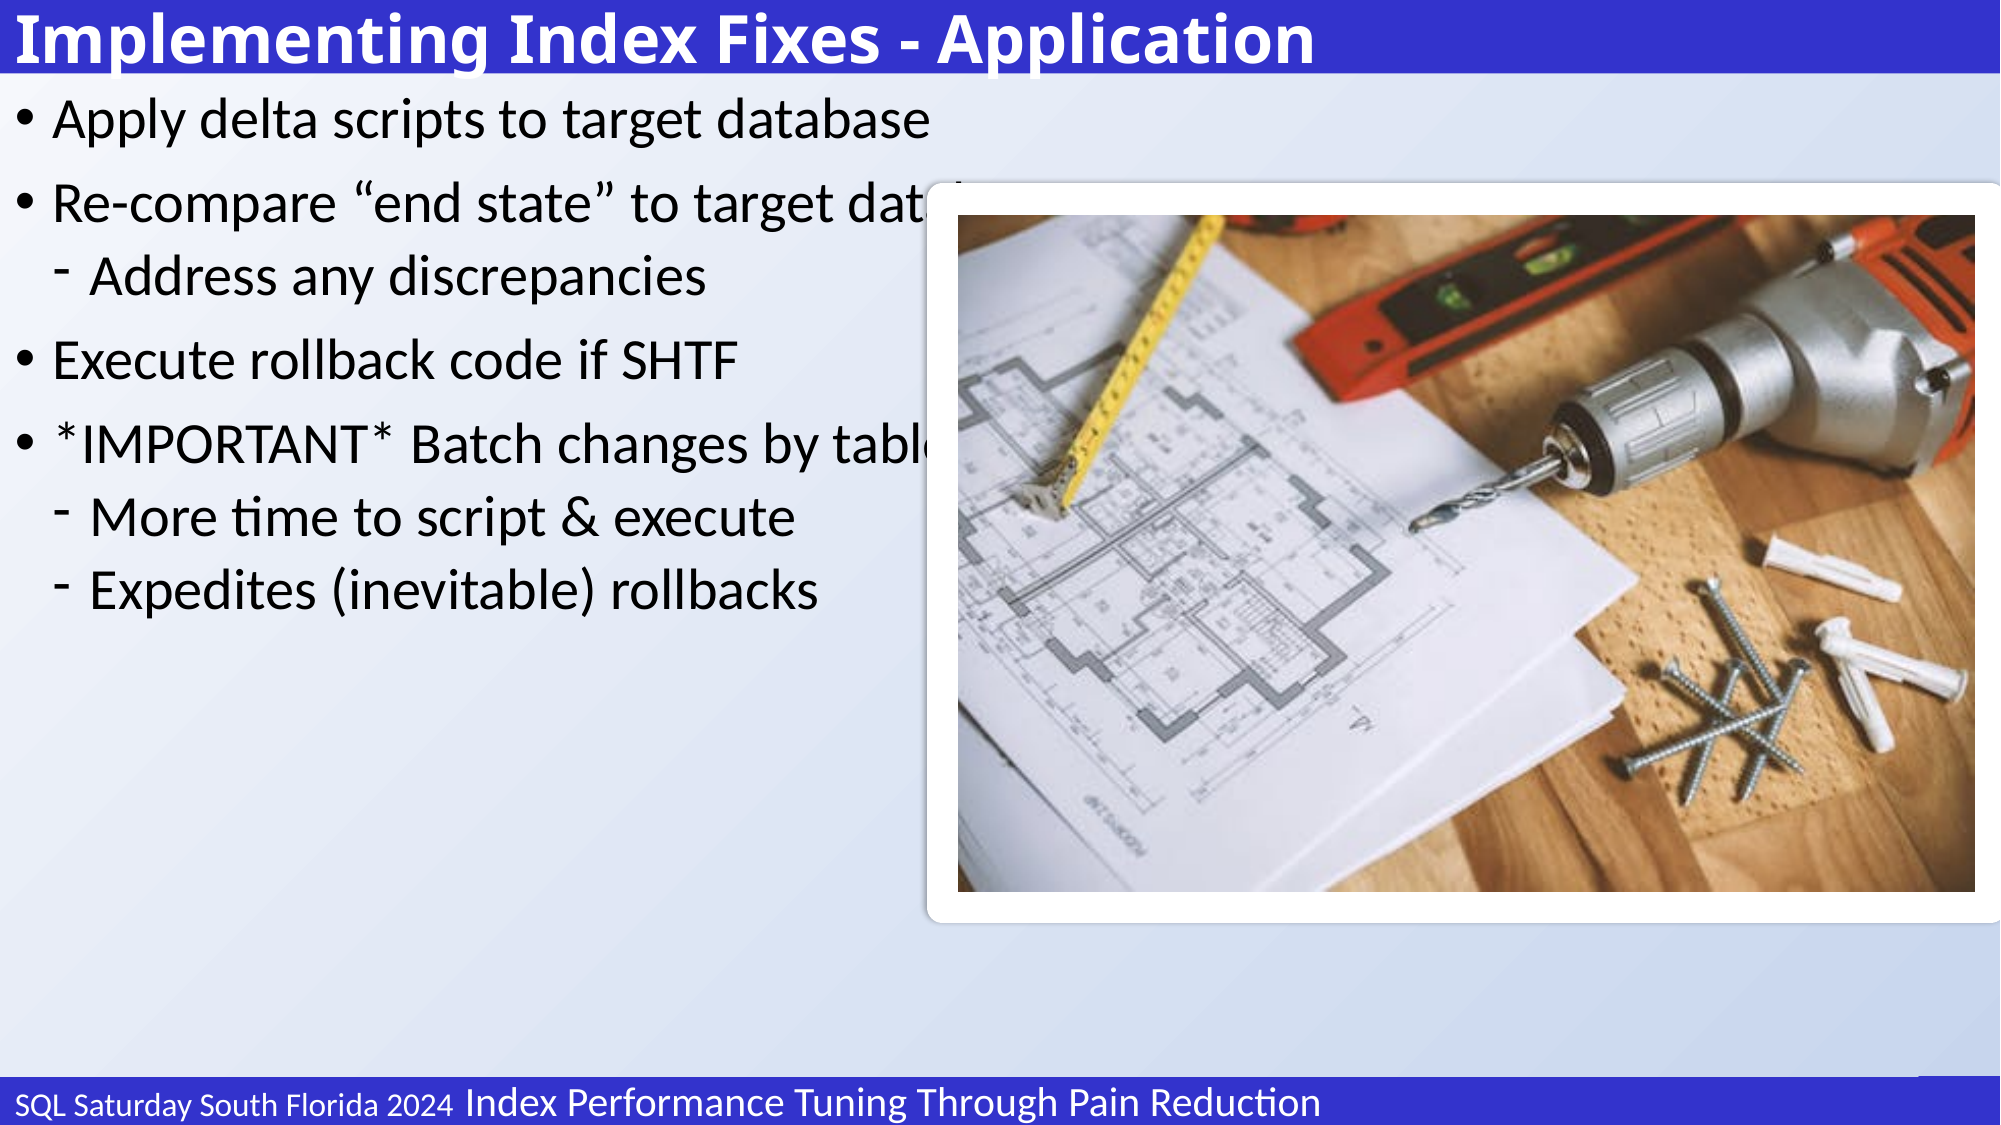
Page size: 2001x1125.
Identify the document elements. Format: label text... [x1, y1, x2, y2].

list Apply delta scripts to target database Re-compare “end state” to target database Address any discrepancies Execute rollback code if SHTF *IMPORTANT* Batch changes by table More time to script & execute Expedites (inevitable) rollbacks [0, 74, 2000, 1077]
title Implementing Index Fixes - Application [0, 0, 2000, 74]
picture [957, 214, 1975, 892]
